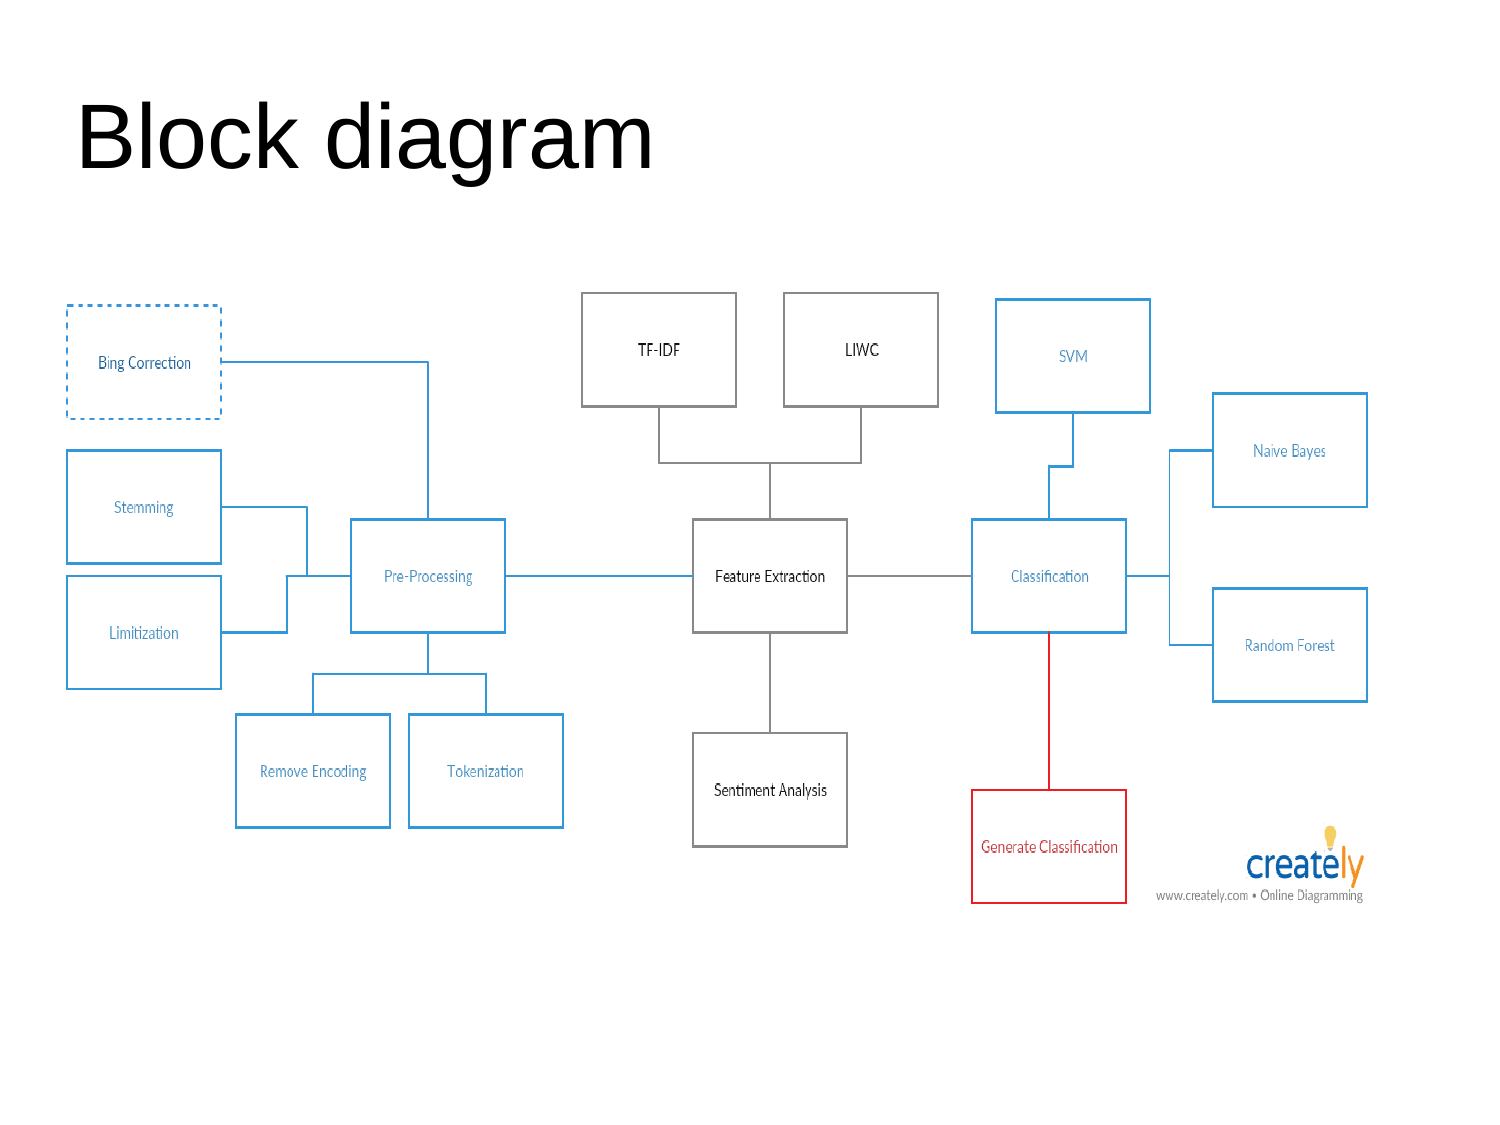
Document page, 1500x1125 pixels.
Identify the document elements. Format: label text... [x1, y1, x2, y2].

title Block diagram [75, 44, 1425, 233]
picture [56, 281, 1376, 916]
